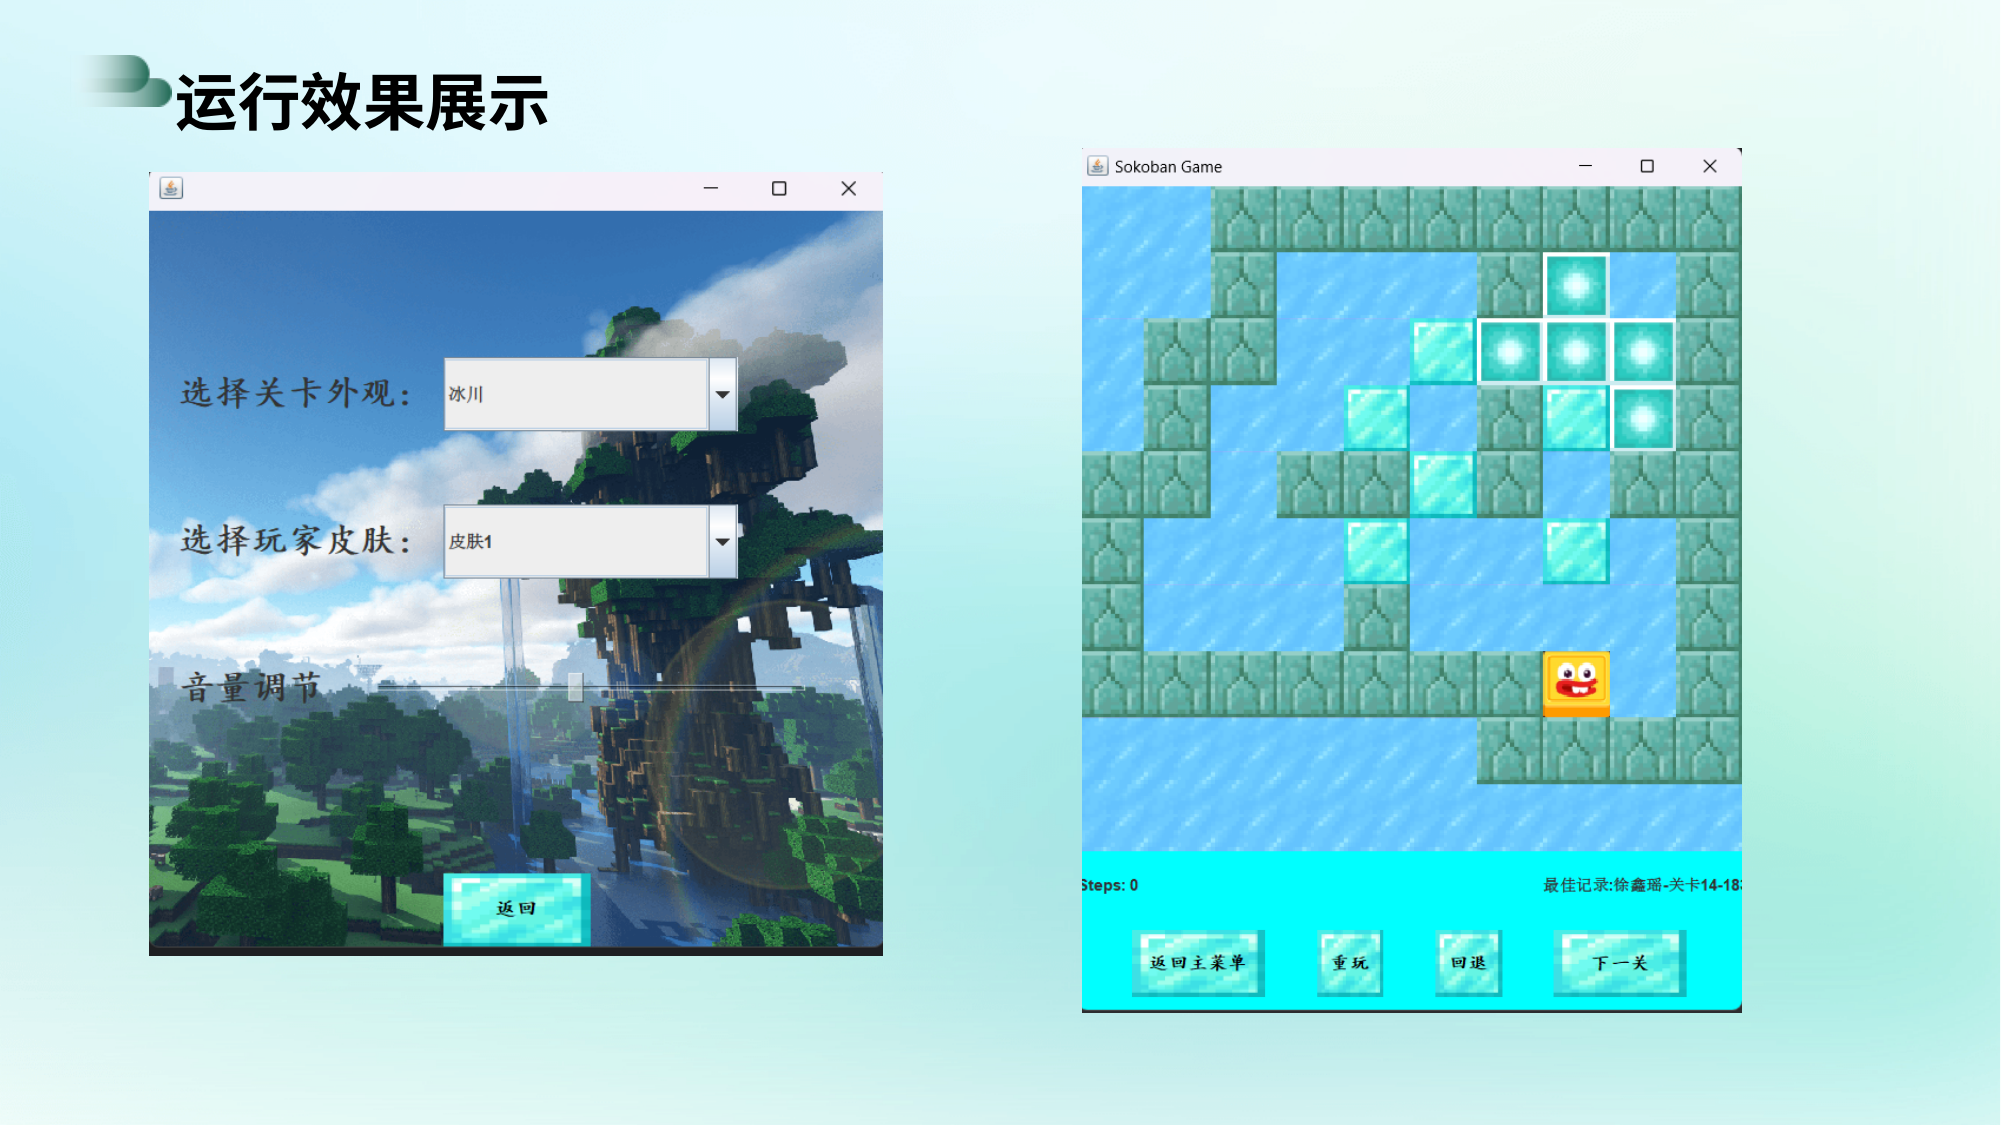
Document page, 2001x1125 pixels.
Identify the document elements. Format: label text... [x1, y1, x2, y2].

picture [0, 0, 2001, 1125]
text_box 运行效果展示 [159, 16, 1700, 147]
